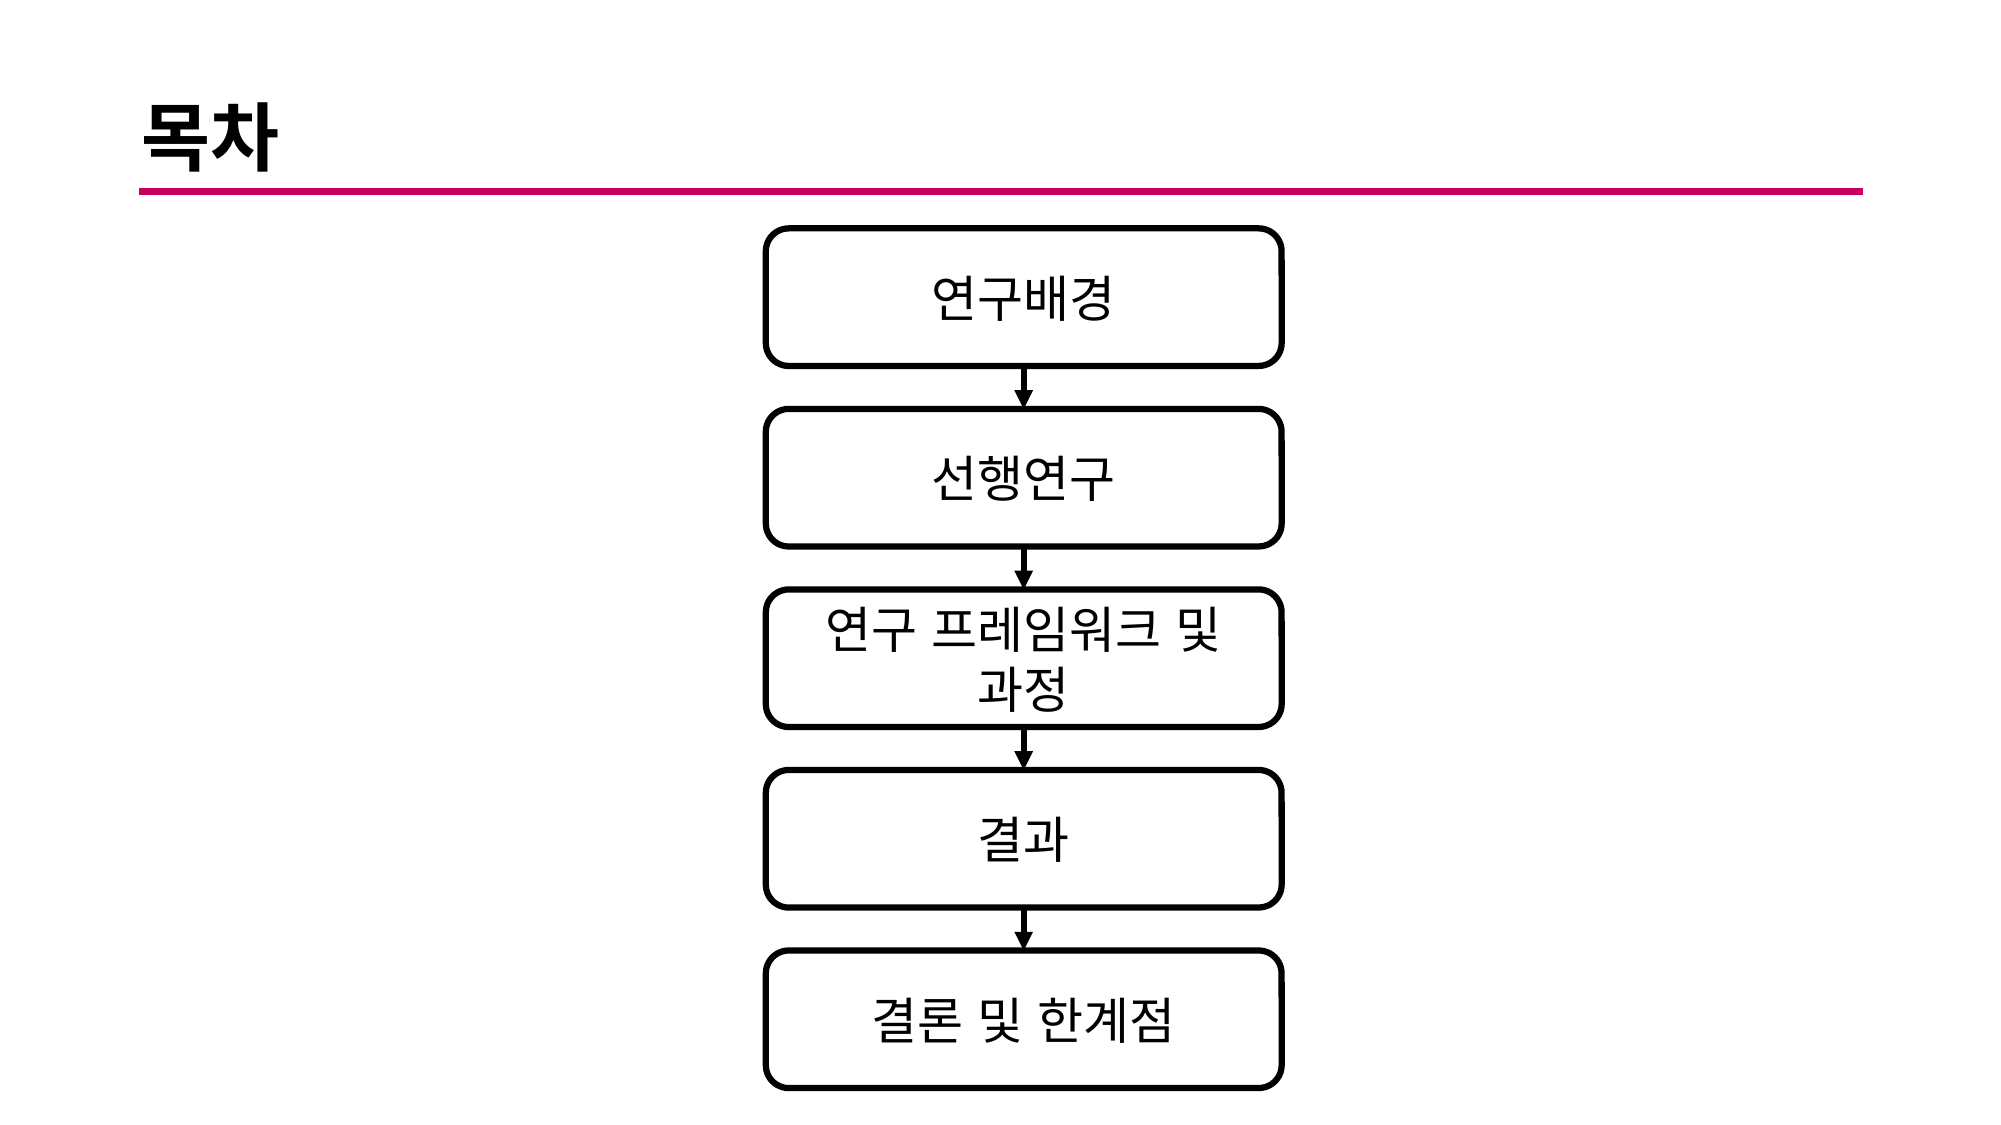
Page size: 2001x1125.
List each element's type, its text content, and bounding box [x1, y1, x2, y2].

text_box 결과 [764, 768, 1283, 909]
text_box 연구배경 [764, 227, 1283, 367]
text_box 선행연구 [764, 407, 1283, 548]
text_box 목차 [139, 88, 1863, 181]
picture [139, 188, 1863, 195]
text_box 연구 프레임워크 및 과정 [764, 588, 1283, 729]
text_box 결론 및 한계점 [764, 949, 1283, 1090]
